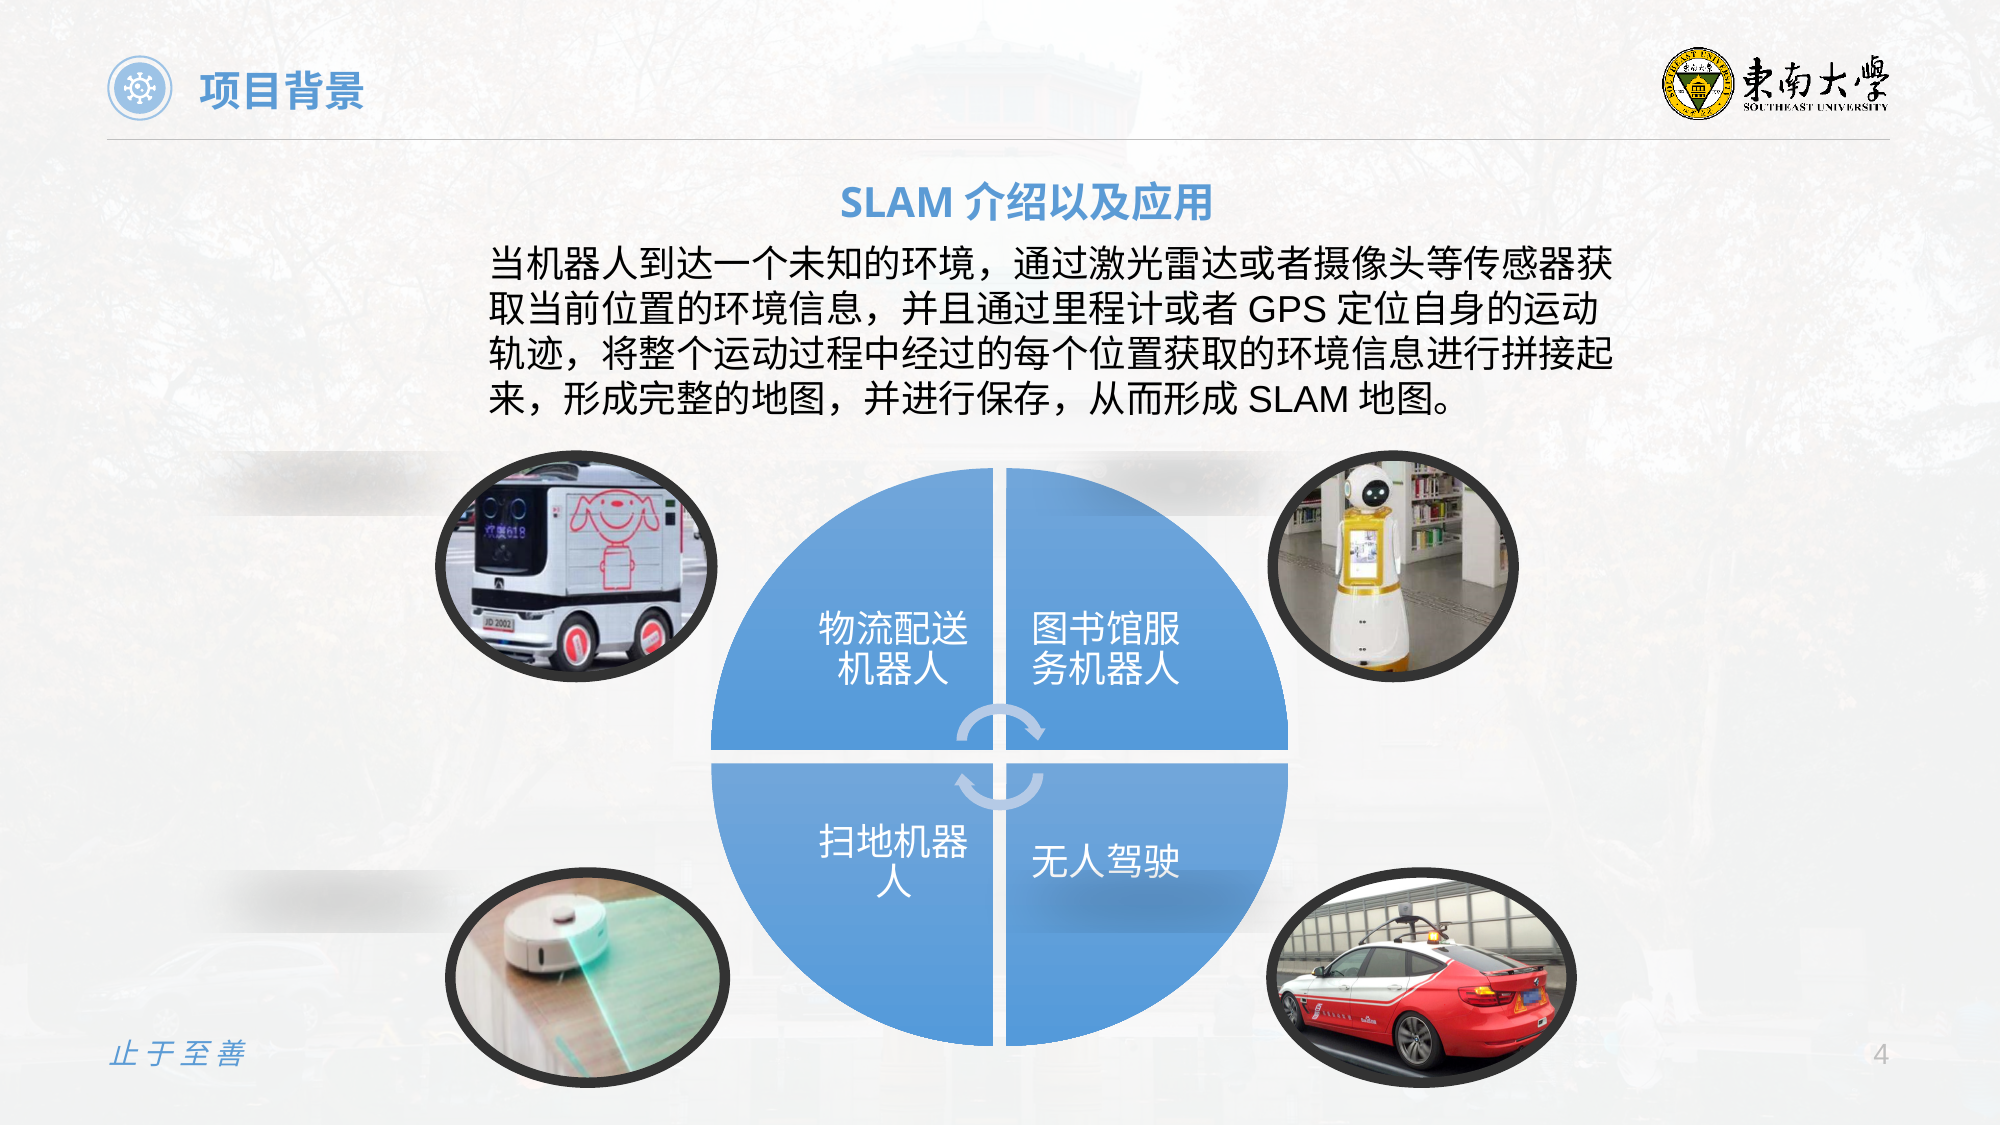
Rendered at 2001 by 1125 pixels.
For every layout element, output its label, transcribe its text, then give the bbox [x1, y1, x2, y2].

list 项目背景 [199, 56, 1663, 123]
slide_number 止于至善 [108, 1022, 368, 1083]
text_box 当机器人到达一个未知的环境，通过激光雷达或者摄像头等传感器获取当前位置的环境信息，并且通过里程计或者GPS定位自身的运动轨迹，将整个运动过程中经过的每个位置获取的环境信息进行拼接起来，形成完整的地图，并进行保存，从而形成SLAM地图。 [474, 232, 1632, 428]
picture [1271, 872, 1572, 1083]
text_box SLAM介绍以及应用 [303, 168, 1767, 234]
slide_number 4 [1632, 1022, 1890, 1083]
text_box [368, 430, 1632, 1083]
picture [1272, 455, 1514, 678]
picture [440, 455, 713, 678]
picture [1662, 47, 1889, 120]
picture [450, 872, 725, 1083]
